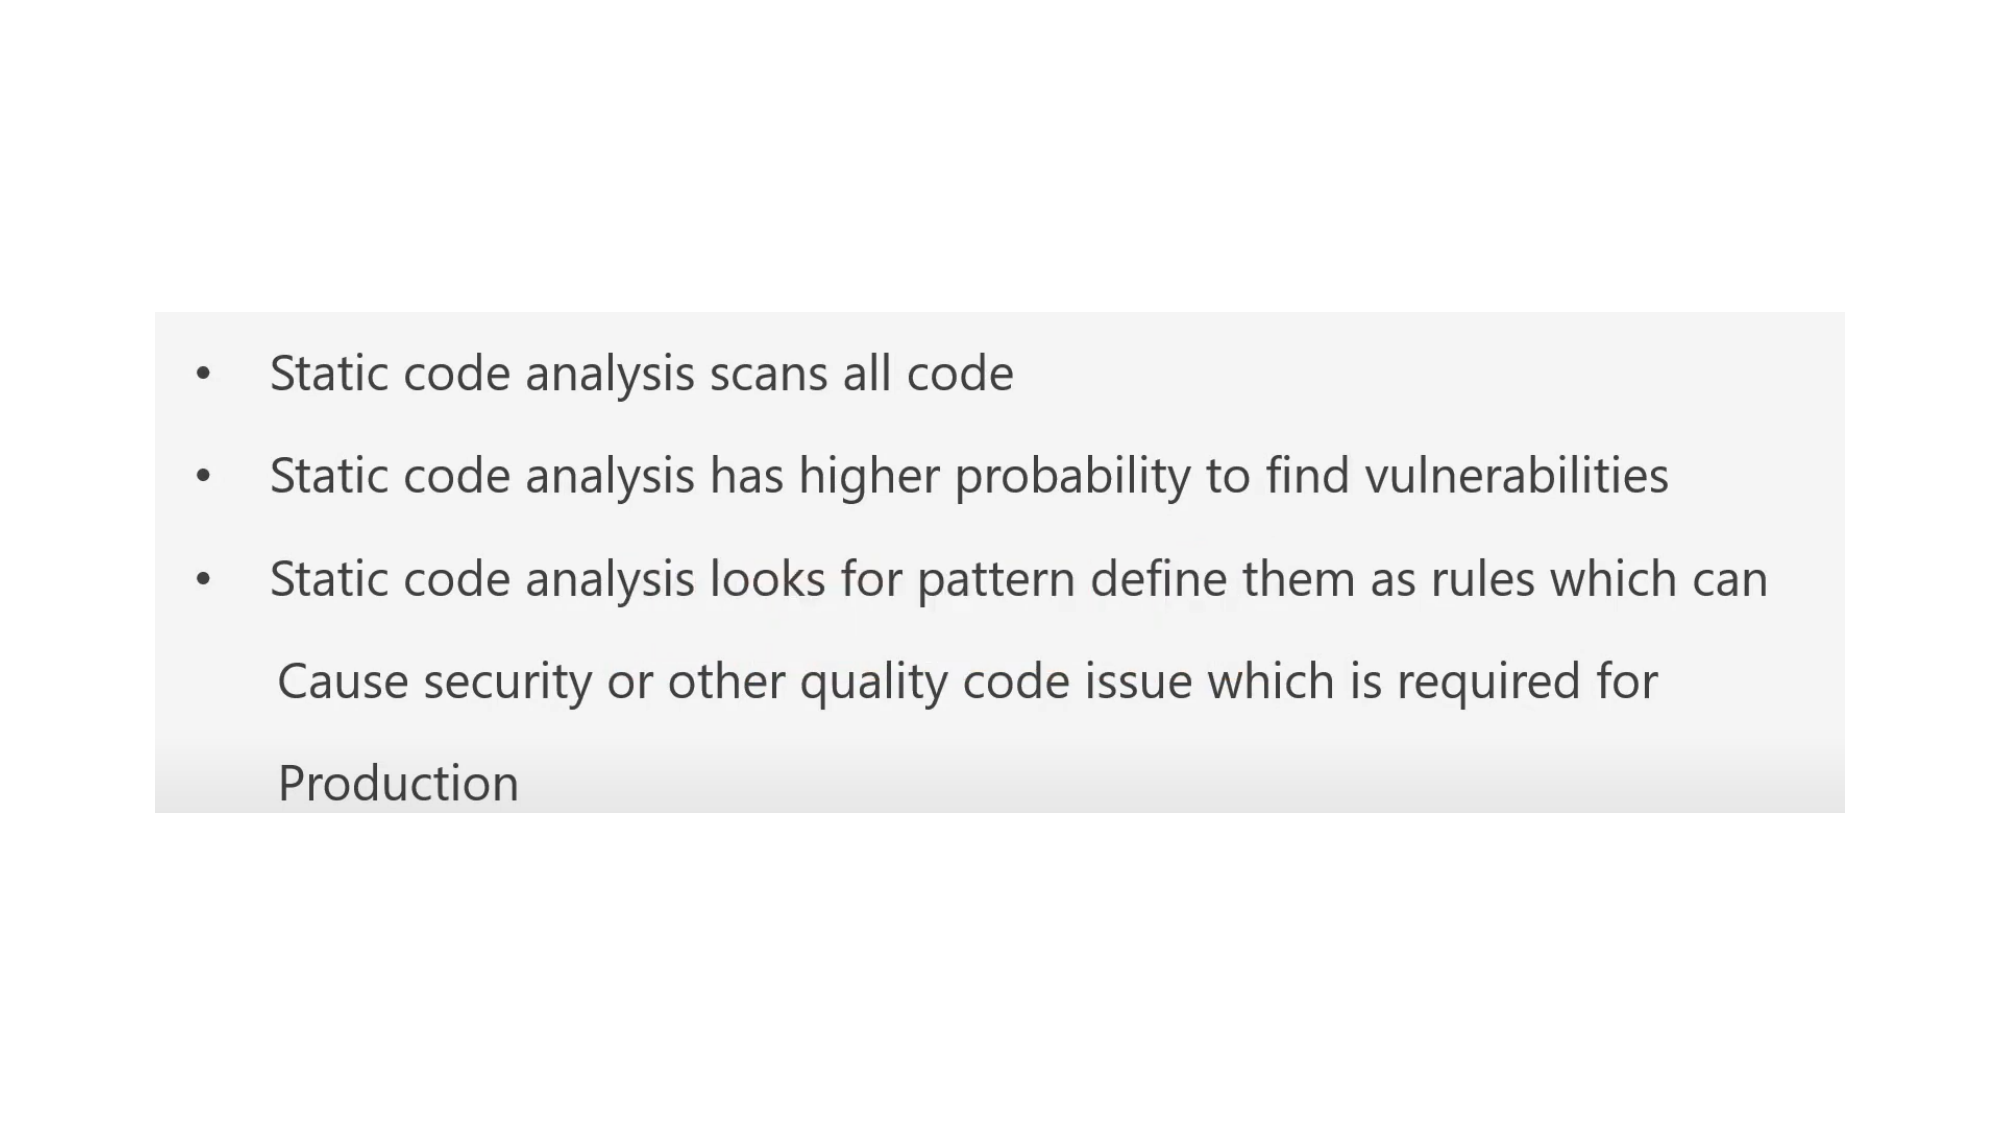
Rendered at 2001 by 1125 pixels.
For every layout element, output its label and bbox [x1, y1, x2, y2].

picture [155, 312, 1845, 813]
